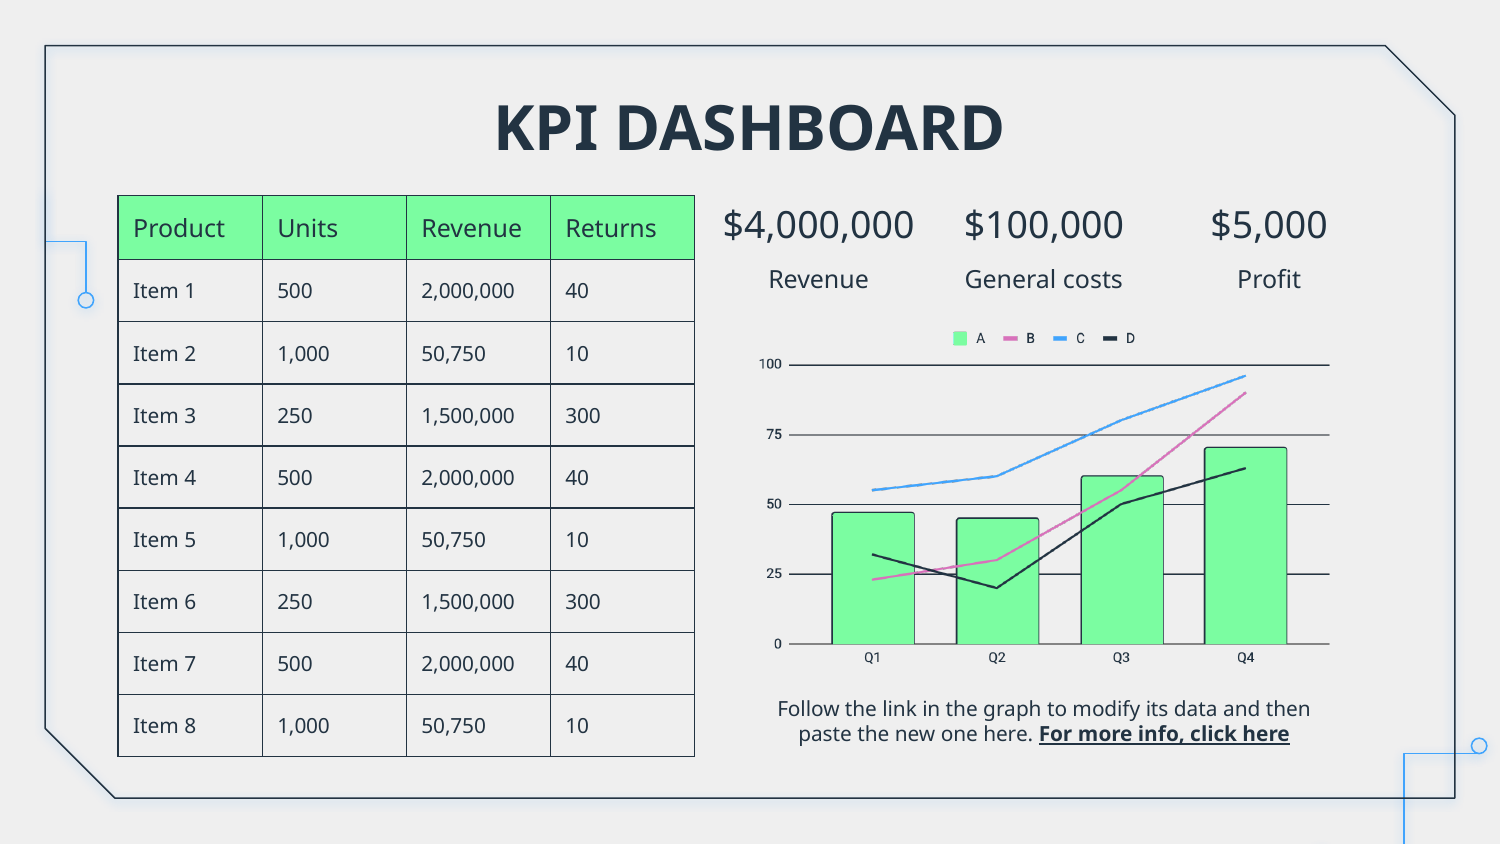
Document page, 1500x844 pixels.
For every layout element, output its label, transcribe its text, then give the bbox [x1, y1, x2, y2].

table_cell 2,000,000 [407, 633, 550, 694]
table_cell Item 2 [119, 322, 262, 383]
table_cell 10 [551, 509, 694, 570]
text_box General costs [931, 248, 1156, 294]
table_cell Item 6 [119, 571, 262, 632]
text_box Profit [1156, 248, 1382, 294]
title KPI DASHBOARD [118, 72, 1382, 167]
table_header Returns [551, 196, 694, 259]
text_box $5,000 [1156, 195, 1382, 248]
table_cell 250 [263, 385, 406, 445]
table_cell 500 [263, 447, 406, 507]
table_cell 1,500,000 [407, 571, 550, 632]
table_cell Item 5 [119, 509, 262, 570]
table_cell 300 [551, 571, 694, 632]
table_cell 2,000,000 [407, 260, 550, 321]
text_box Follow the link in the graph to modify its data and then paste the new one here. For more info, click here [740, 689, 1348, 756]
table_header Revenue [407, 196, 550, 259]
table_cell Item 8 [119, 695, 262, 756]
table_cell 50,750 [407, 509, 550, 570]
picture [740, 312, 1348, 683]
table_header Product [119, 196, 262, 259]
table_cell 250 [263, 571, 406, 632]
table_cell Item 7 [119, 633, 262, 694]
text_box Revenue [706, 248, 931, 294]
table_cell 40 [551, 633, 694, 694]
table_cell 1,000 [263, 322, 406, 383]
text_box $4,000,000 [706, 195, 931, 248]
table_cell 50,750 [407, 695, 550, 756]
table_cell 500 [263, 633, 406, 694]
table_cell 10 [551, 322, 694, 383]
table_cell Item 1 [119, 260, 262, 321]
table_cell 1,000 [263, 509, 406, 570]
table_cell 300 [551, 385, 694, 445]
table_cell 1,500,000 [407, 385, 550, 445]
table_cell 40 [551, 260, 694, 321]
table_cell 500 [263, 260, 406, 321]
table_cell 2,000,000 [407, 447, 550, 507]
table_header Units [263, 196, 406, 259]
table_cell 50,750 [407, 322, 550, 383]
table_cell 1,000 [263, 695, 406, 756]
table_cell Item 3 [119, 385, 262, 445]
text_box $100,000 [931, 195, 1156, 248]
table_cell 40 [551, 447, 694, 507]
table_cell 10 [551, 695, 694, 756]
table_cell Item 4 [119, 447, 262, 507]
